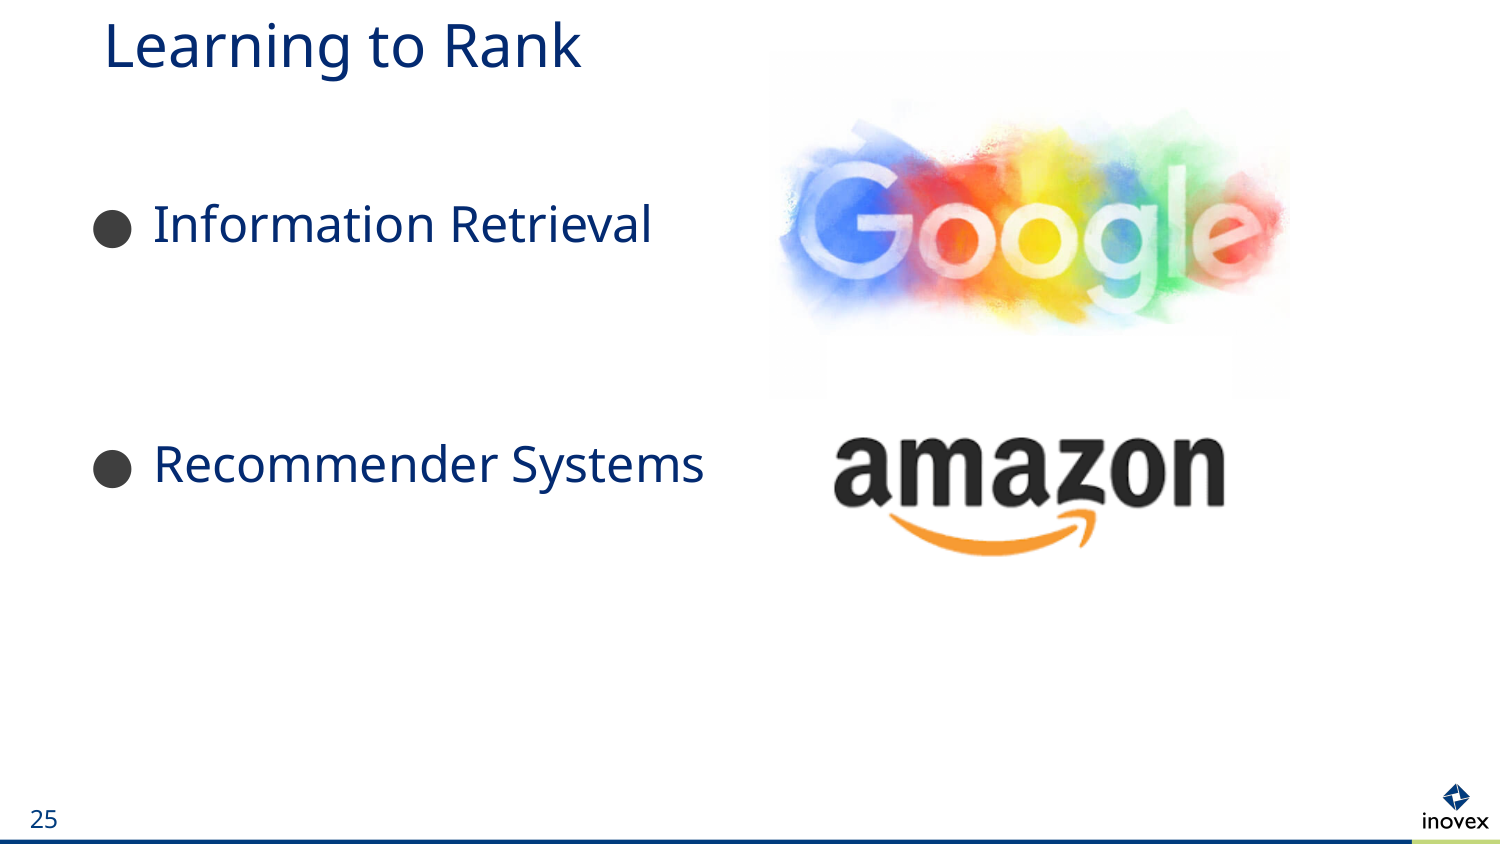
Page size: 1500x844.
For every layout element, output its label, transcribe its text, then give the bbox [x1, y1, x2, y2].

picture [1414, 764, 1498, 844]
list Information Retrieval Recommender Systems [63, 185, 1387, 701]
slide_number ‹#› [0, 799, 88, 842]
picture [769, 51, 1290, 640]
title Learning to Rank [88, 32, 1412, 127]
